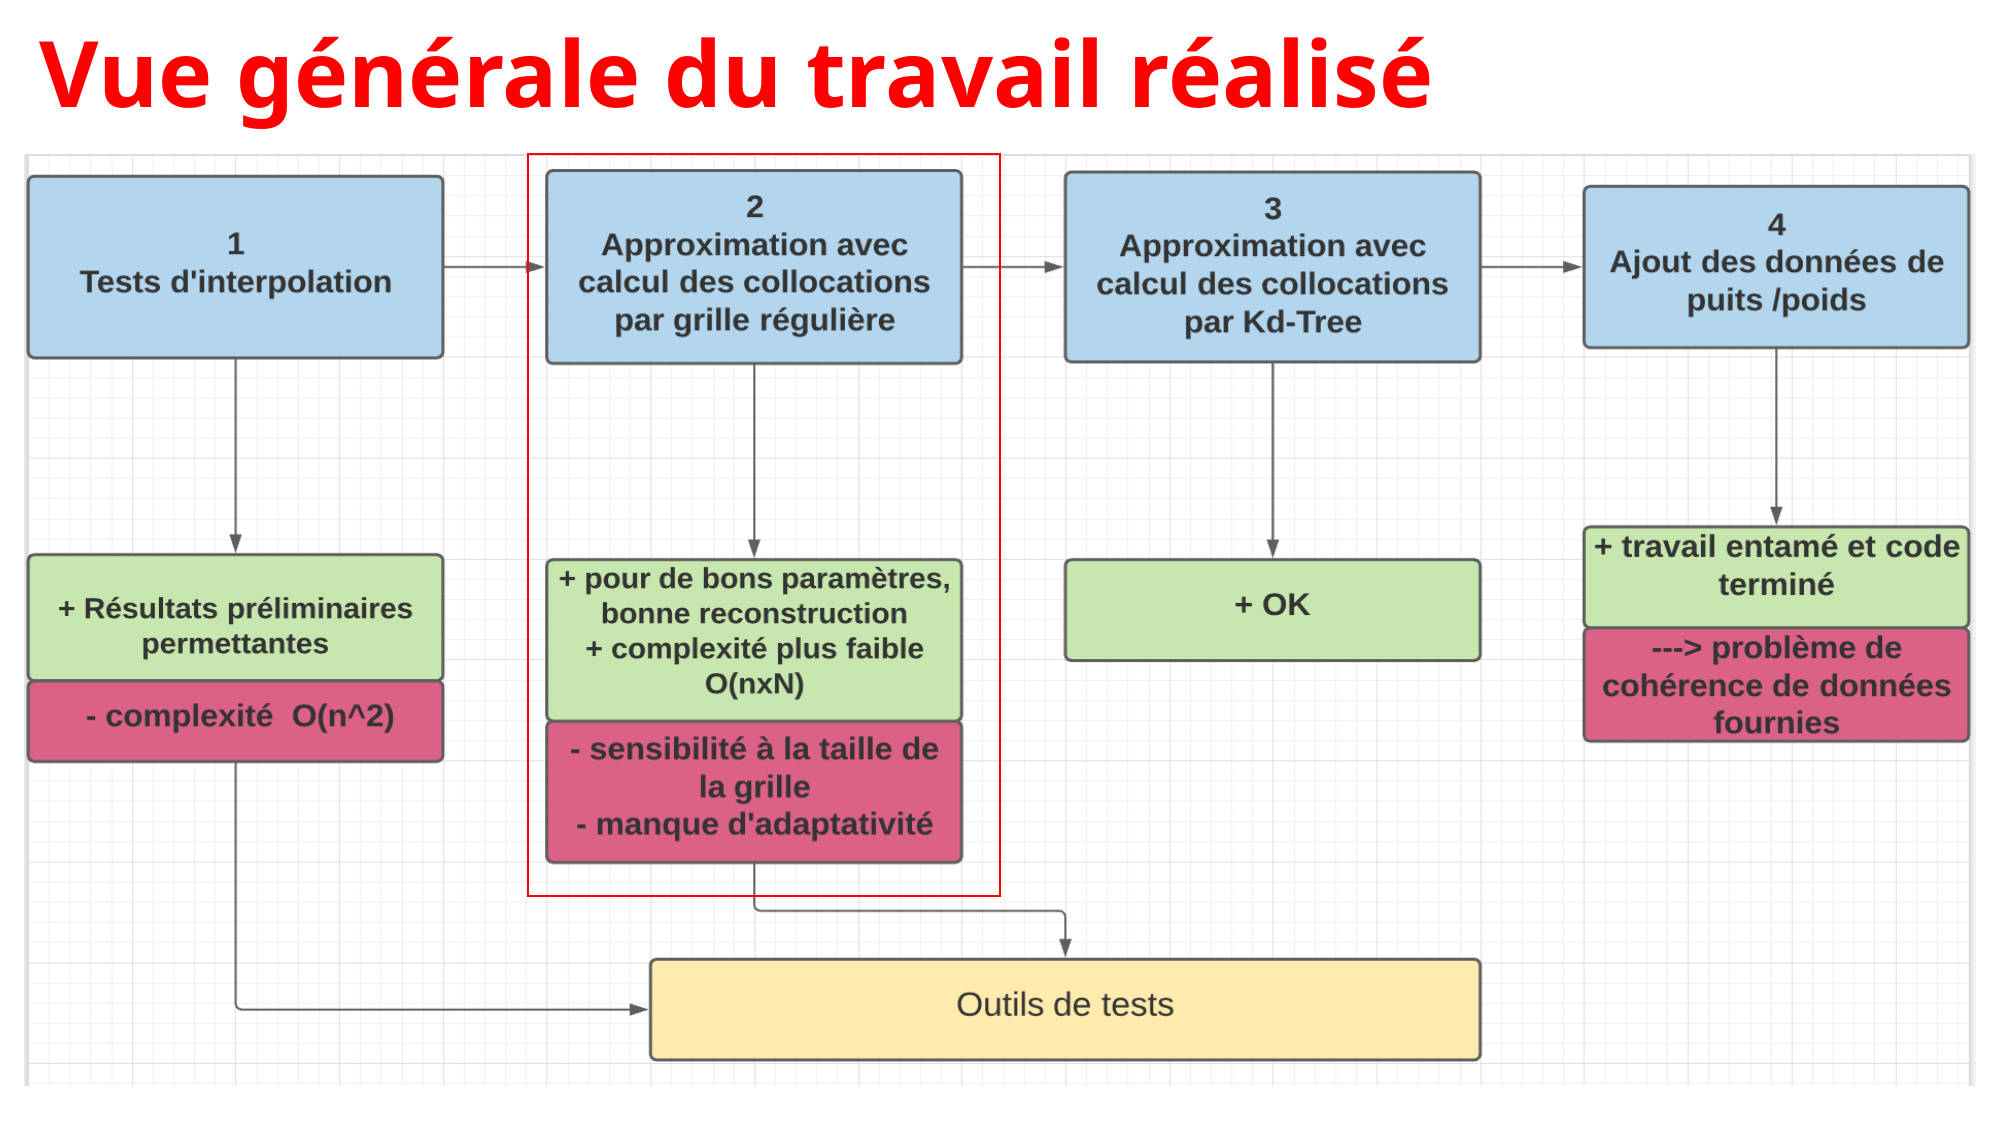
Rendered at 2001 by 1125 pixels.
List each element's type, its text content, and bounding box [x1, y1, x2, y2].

title Vue générale du travail réalisé [24, 0, 1750, 153]
picture [24, 153, 1975, 1086]
